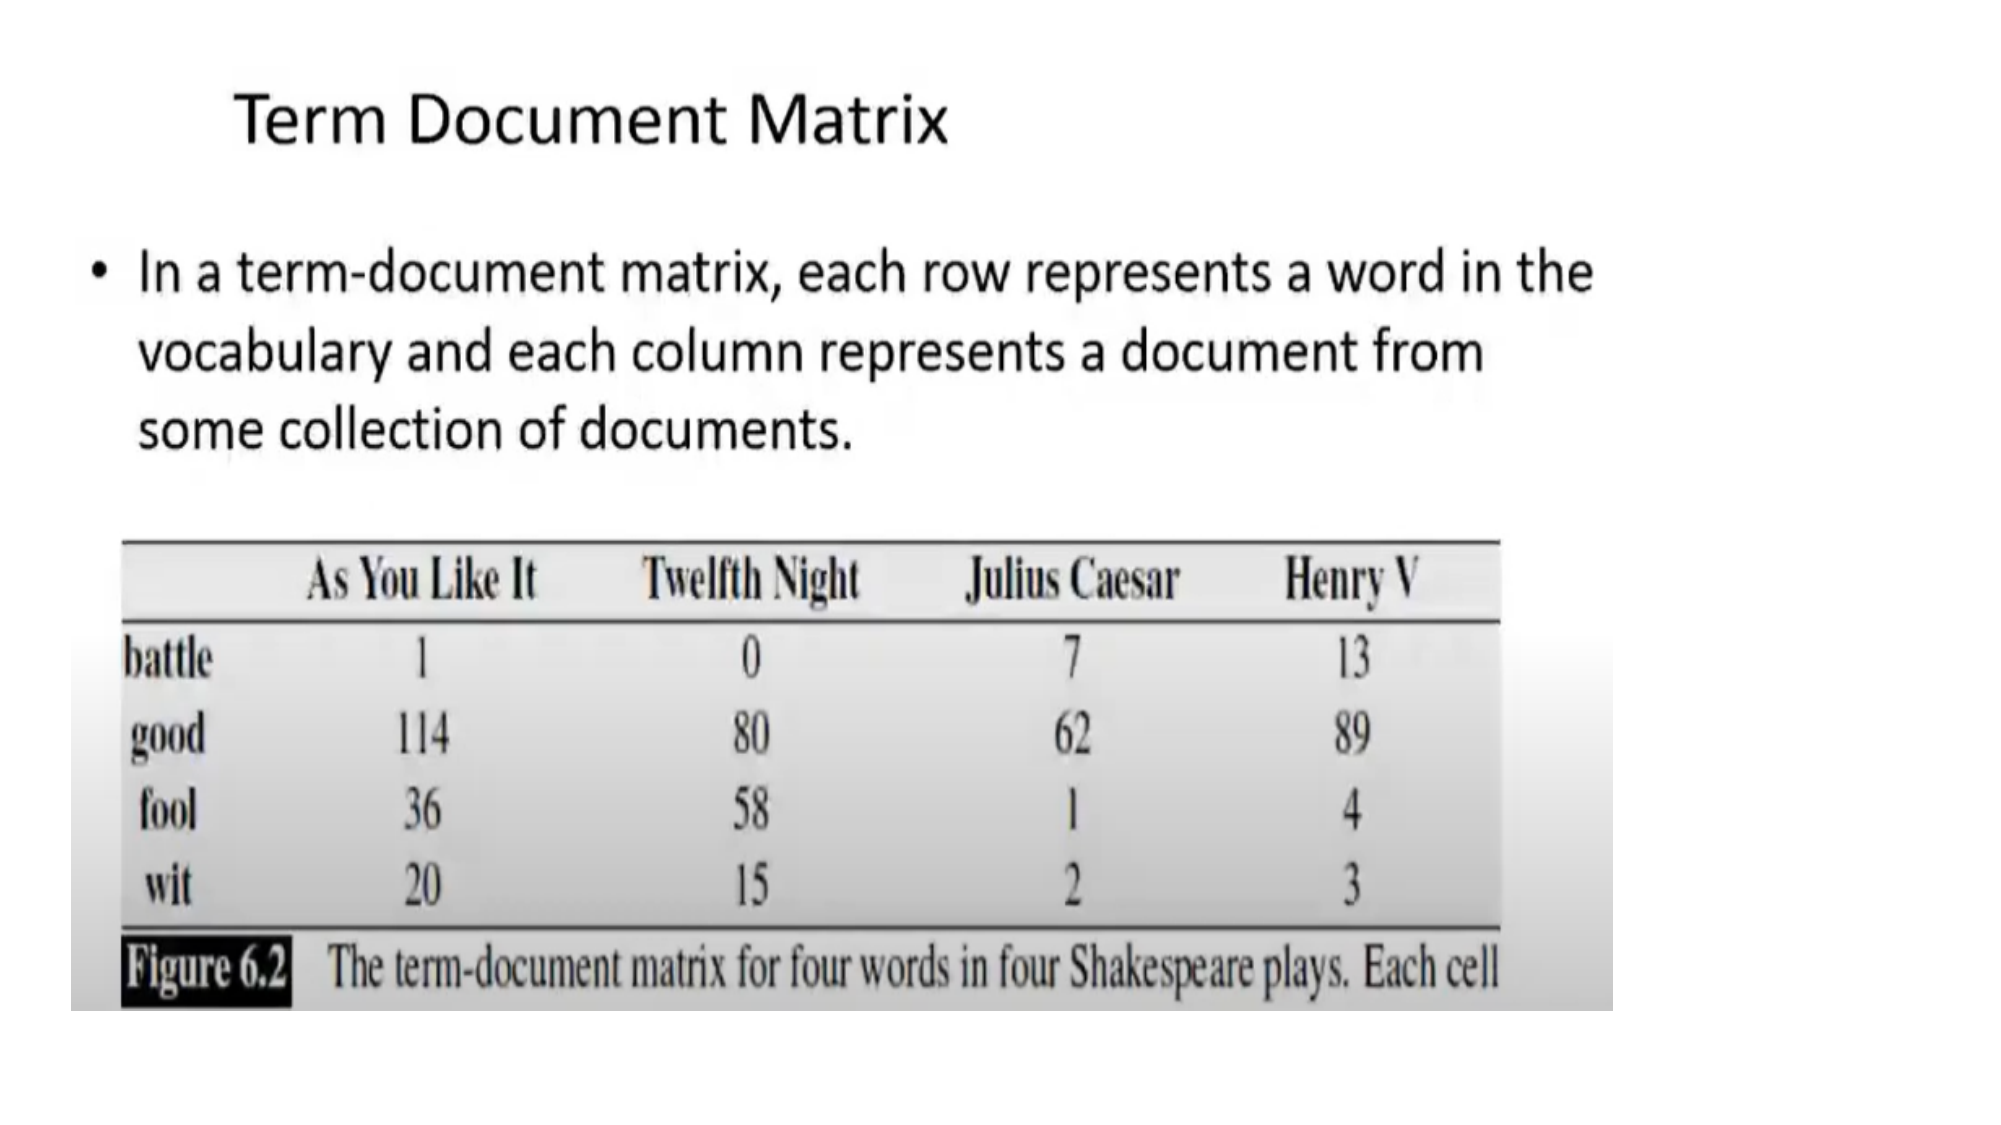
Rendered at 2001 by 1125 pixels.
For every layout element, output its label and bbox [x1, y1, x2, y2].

picture [71, 225, 1613, 1011]
list [0, 56, 1054, 158]
